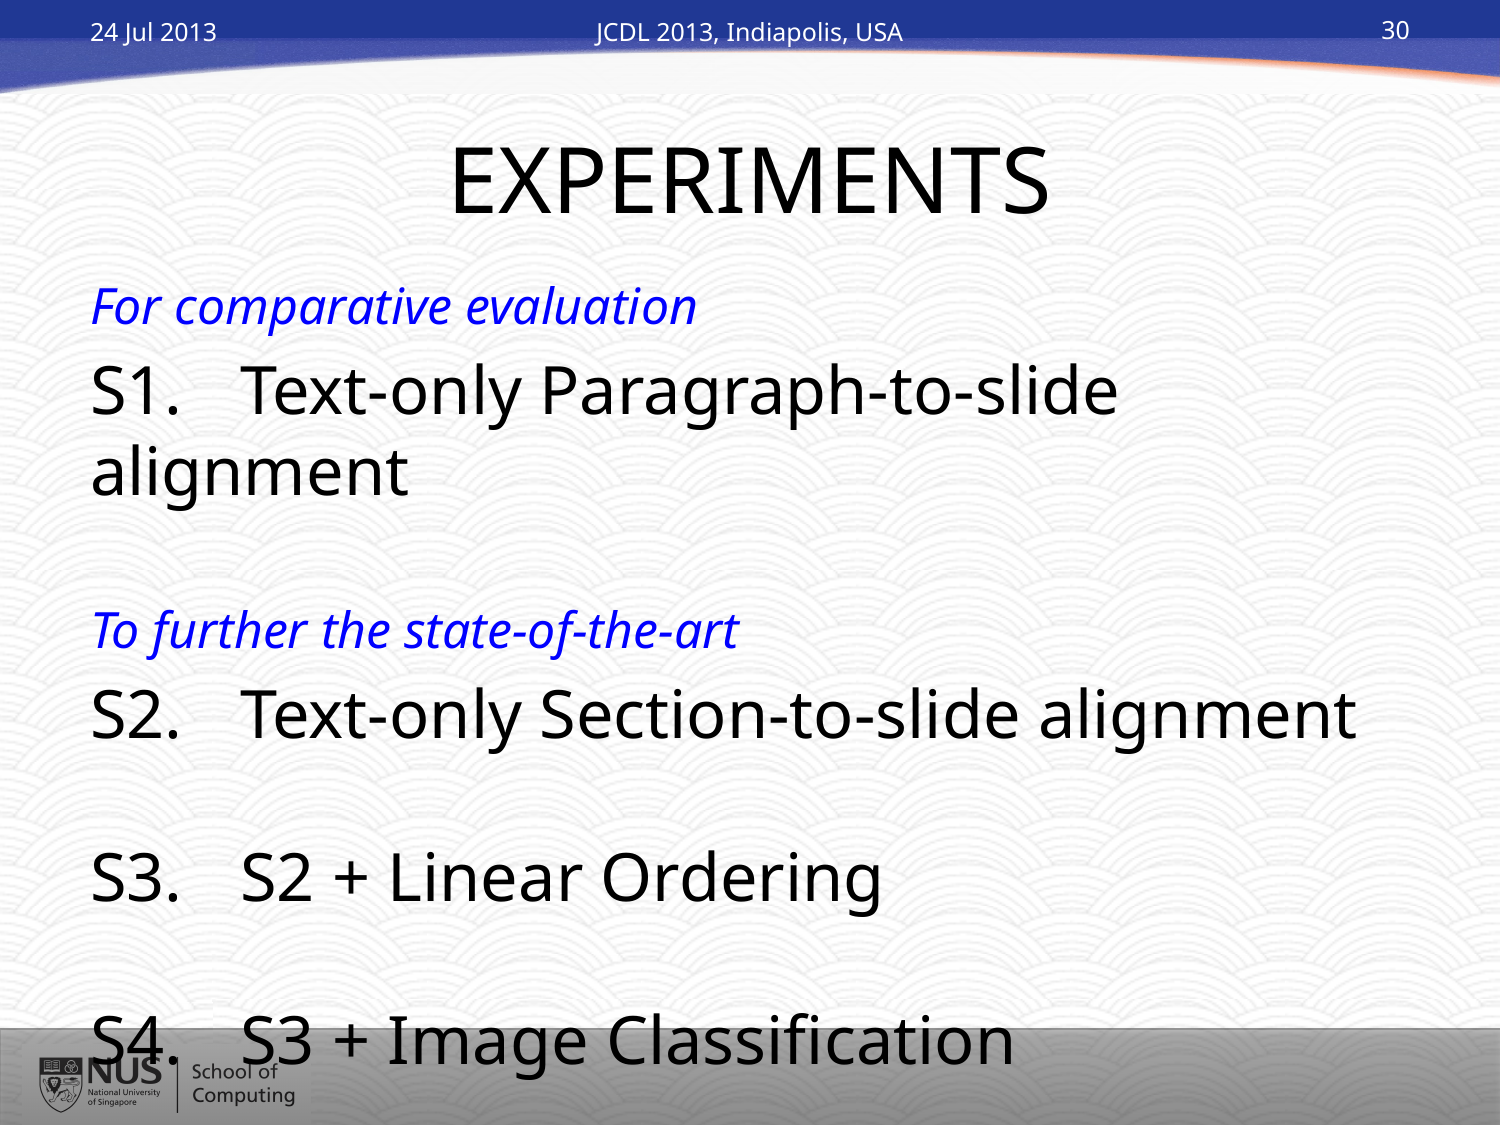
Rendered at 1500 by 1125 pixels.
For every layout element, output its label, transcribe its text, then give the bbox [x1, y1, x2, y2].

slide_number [75, 15, 425, 48]
picture [0, 38, 1500, 1125]
title EXPERIMENTS [75, 115, 1425, 238]
slide_number 30 [1074, 15, 1425, 48]
footer JCDL 2013, Indiapolis, USA [512, 15, 988, 48]
list For comparative evaluation S1. Text-only Paragraph-to-slide alignment To further the state-of-the-art S2. Text-only Section-to-slide alignment S3. S2 + Linear Ordering S4. S3 + Image Classification [75, 267, 1425, 1040]
